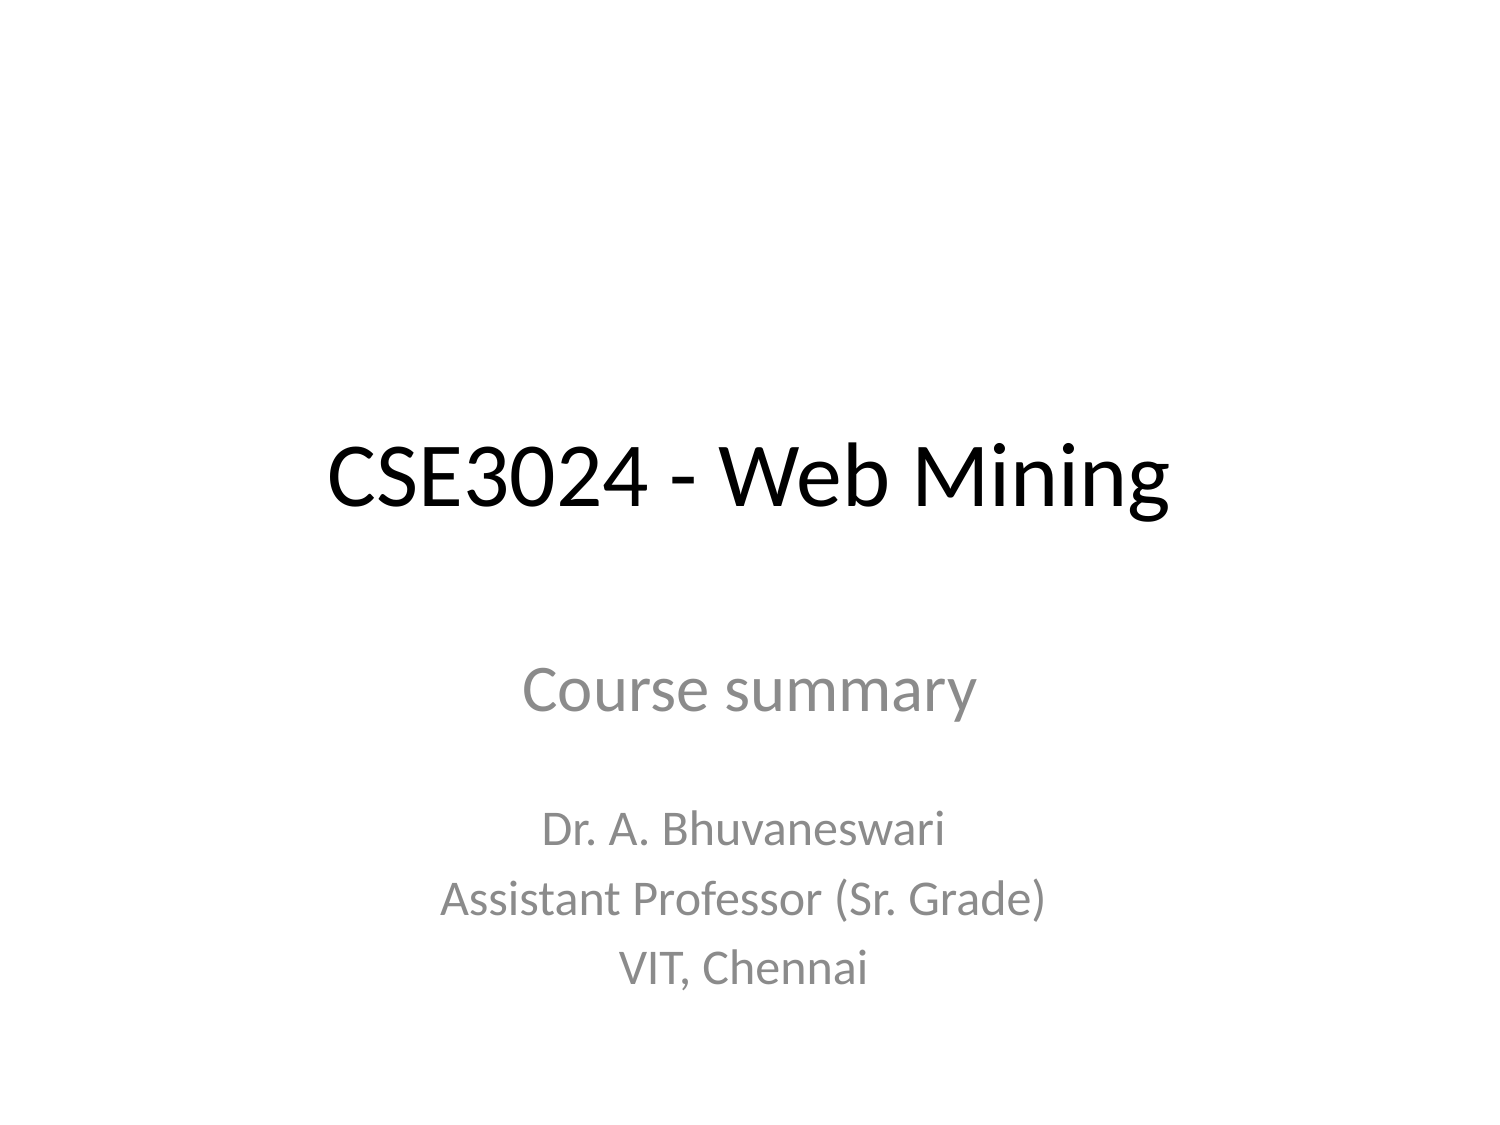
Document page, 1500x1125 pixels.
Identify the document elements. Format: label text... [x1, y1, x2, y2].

subtitle Course summary [225, 637, 1275, 738]
title CSE3024 - Web Mining [112, 349, 1388, 591]
text_box Dr. A. Bhuvaneswari Assistant Professor (Sr. Grade) VIT, Chennai [99, 787, 1388, 1038]
